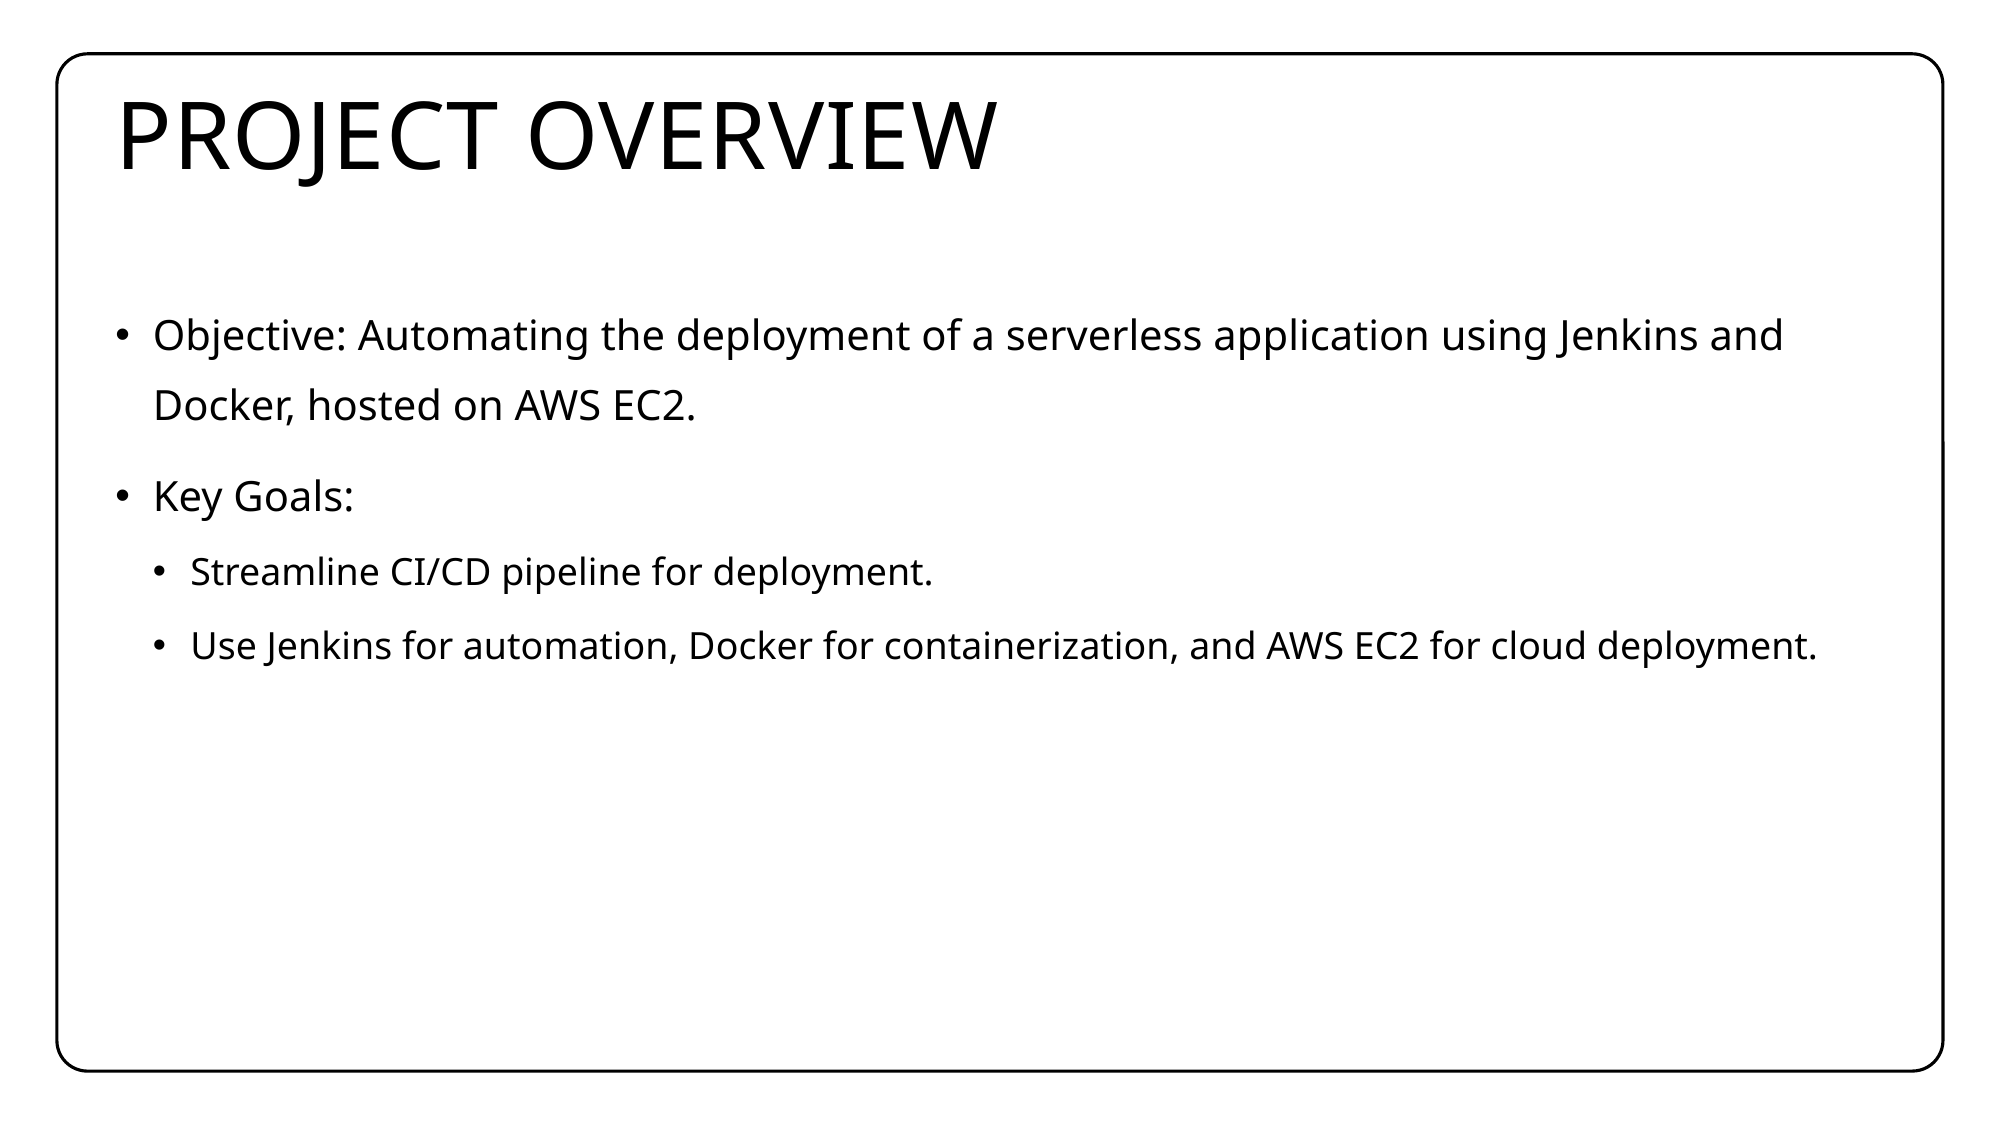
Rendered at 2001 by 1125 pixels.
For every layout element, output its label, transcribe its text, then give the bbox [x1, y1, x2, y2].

title Project Overview [100, 90, 1849, 276]
list Objective: Automating the deployment of a serverless application using Jenkins and Docker, hosted on AWS EC2. Key Goals: Streamline CI/CD pipeline for deployment. Use Jenkins for automation, Docker for containerization, and AWS EC2 for cloud deployment. [100, 281, 1849, 1035]
